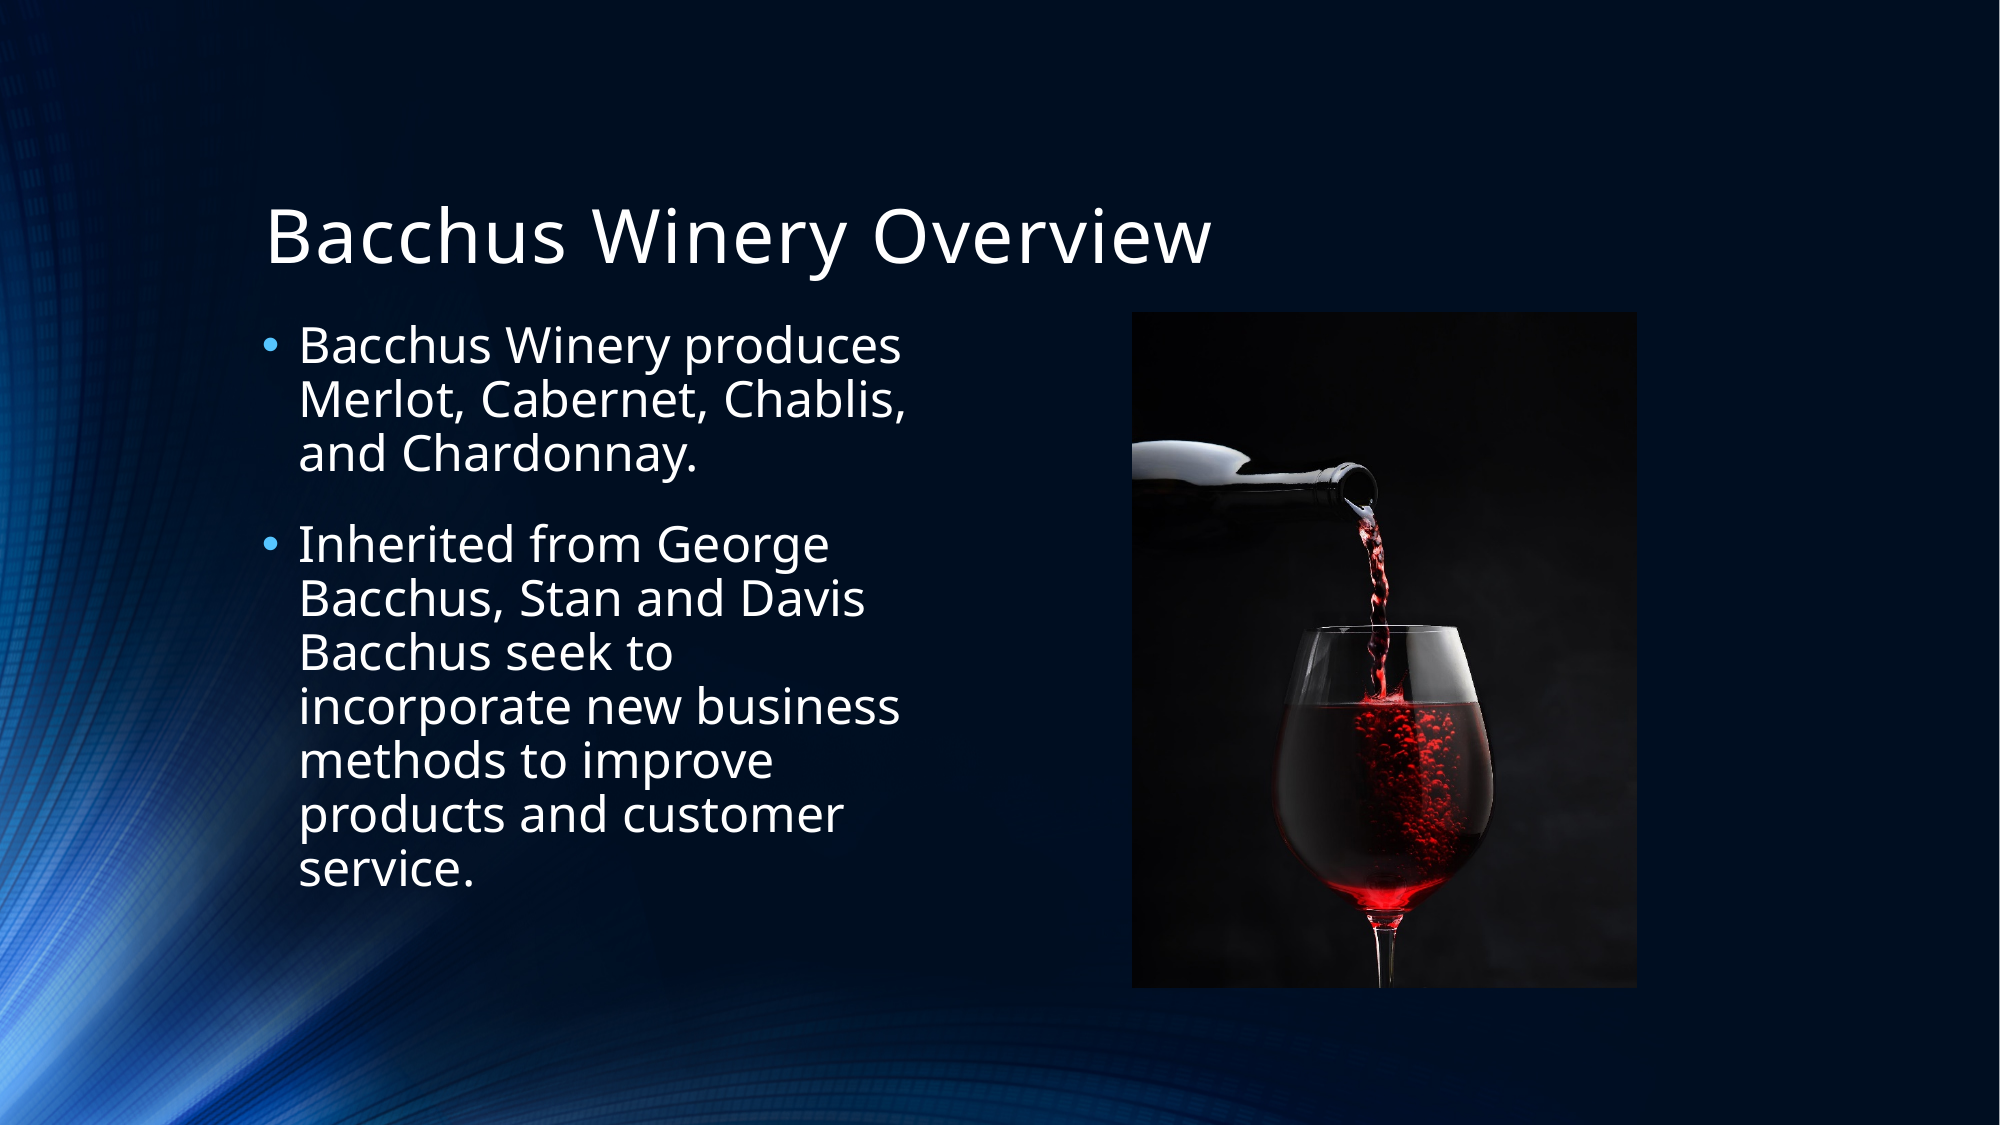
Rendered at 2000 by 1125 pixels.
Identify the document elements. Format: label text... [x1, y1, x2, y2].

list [1131, 312, 1637, 988]
list Bacchus Winery produces Merlot, Cabernet, Chablis, and Chardonnay. Inherited from George Bacchus, Stan and Davis Bacchus seek to incorporate new business methods to improve products and customer service. [246, 312, 972, 988]
picture [0, 0, 2000, 1125]
title Bacchus Winery Overview [249, 62, 1750, 288]
